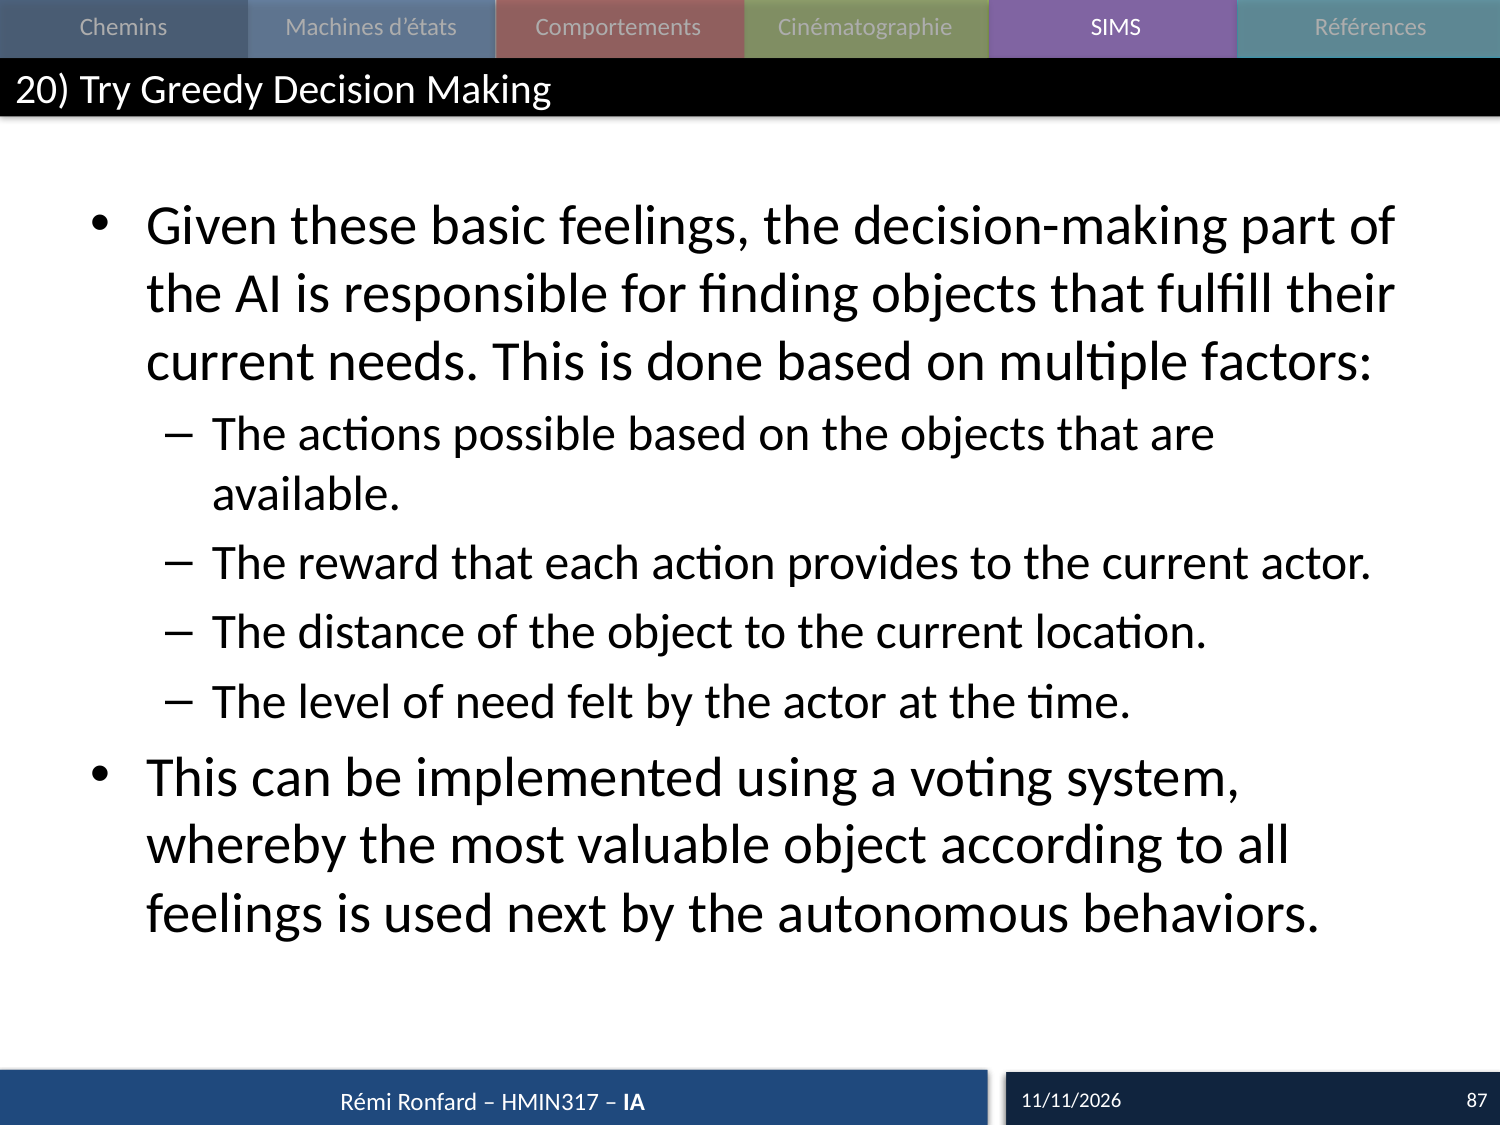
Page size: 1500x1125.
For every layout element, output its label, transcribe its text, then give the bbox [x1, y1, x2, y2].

list Given these basic feelings, the decision-making part of the AI is responsible for finding objects that fulfill their current needs. This is done based on multiple factors: The actions possible based on the objects that are available. The reward that each action provides to the current actor. The distance of the object to the current location. The level of need felt by the actor at the time. This can be implemented using a voting system, whereby the most valuable object according to all feelings is used next by the autonomous behaviors. [75, 179, 1425, 1005]
slide_number 87 [1153, 1071, 1500, 1125]
title 20) Try Greedy Decision Making [0, 58, 1500, 117]
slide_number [1006, 1070, 1153, 1125]
footer Rémi Ronfard – HMIN317 – IA [0, 1072, 988, 1125]
